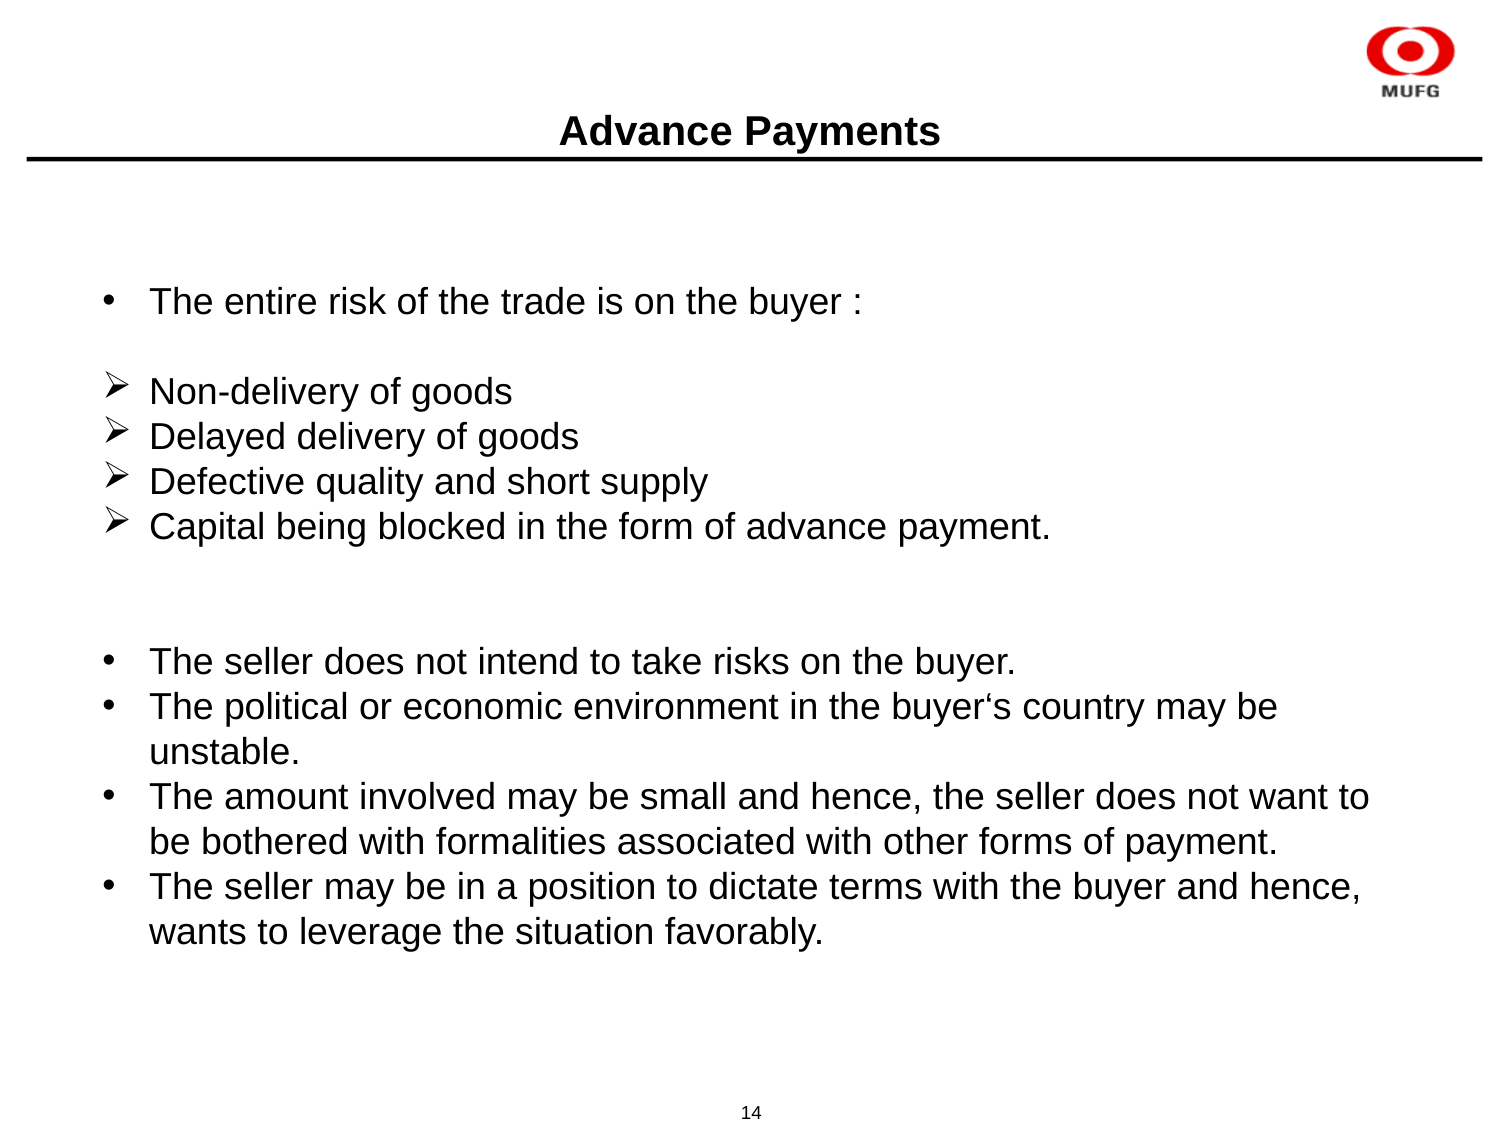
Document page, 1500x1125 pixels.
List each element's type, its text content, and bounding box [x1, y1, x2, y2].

slide_number 14 [714, 1085, 789, 1123]
picture [1388, 17, 1466, 106]
text_box The entire risk of the trade is on the buyer : Non-delivery of goods Delayed delivery of goods Defective quality and short supply Capital being blocked in the form of advance payment. The seller does not intend to take risks on the buyer. The political or economic environment in the buyer‘s country may be unstable. The amount involved may be small and hence, the seller does not want to be bothered with formalities associated with other forms of payment. The seller may be in a position to dictate terms with the buyer and hence, wants to leverage the situation favorably. [87, 224, 1388, 1050]
title Advance Payments [112, 0, 1388, 154]
